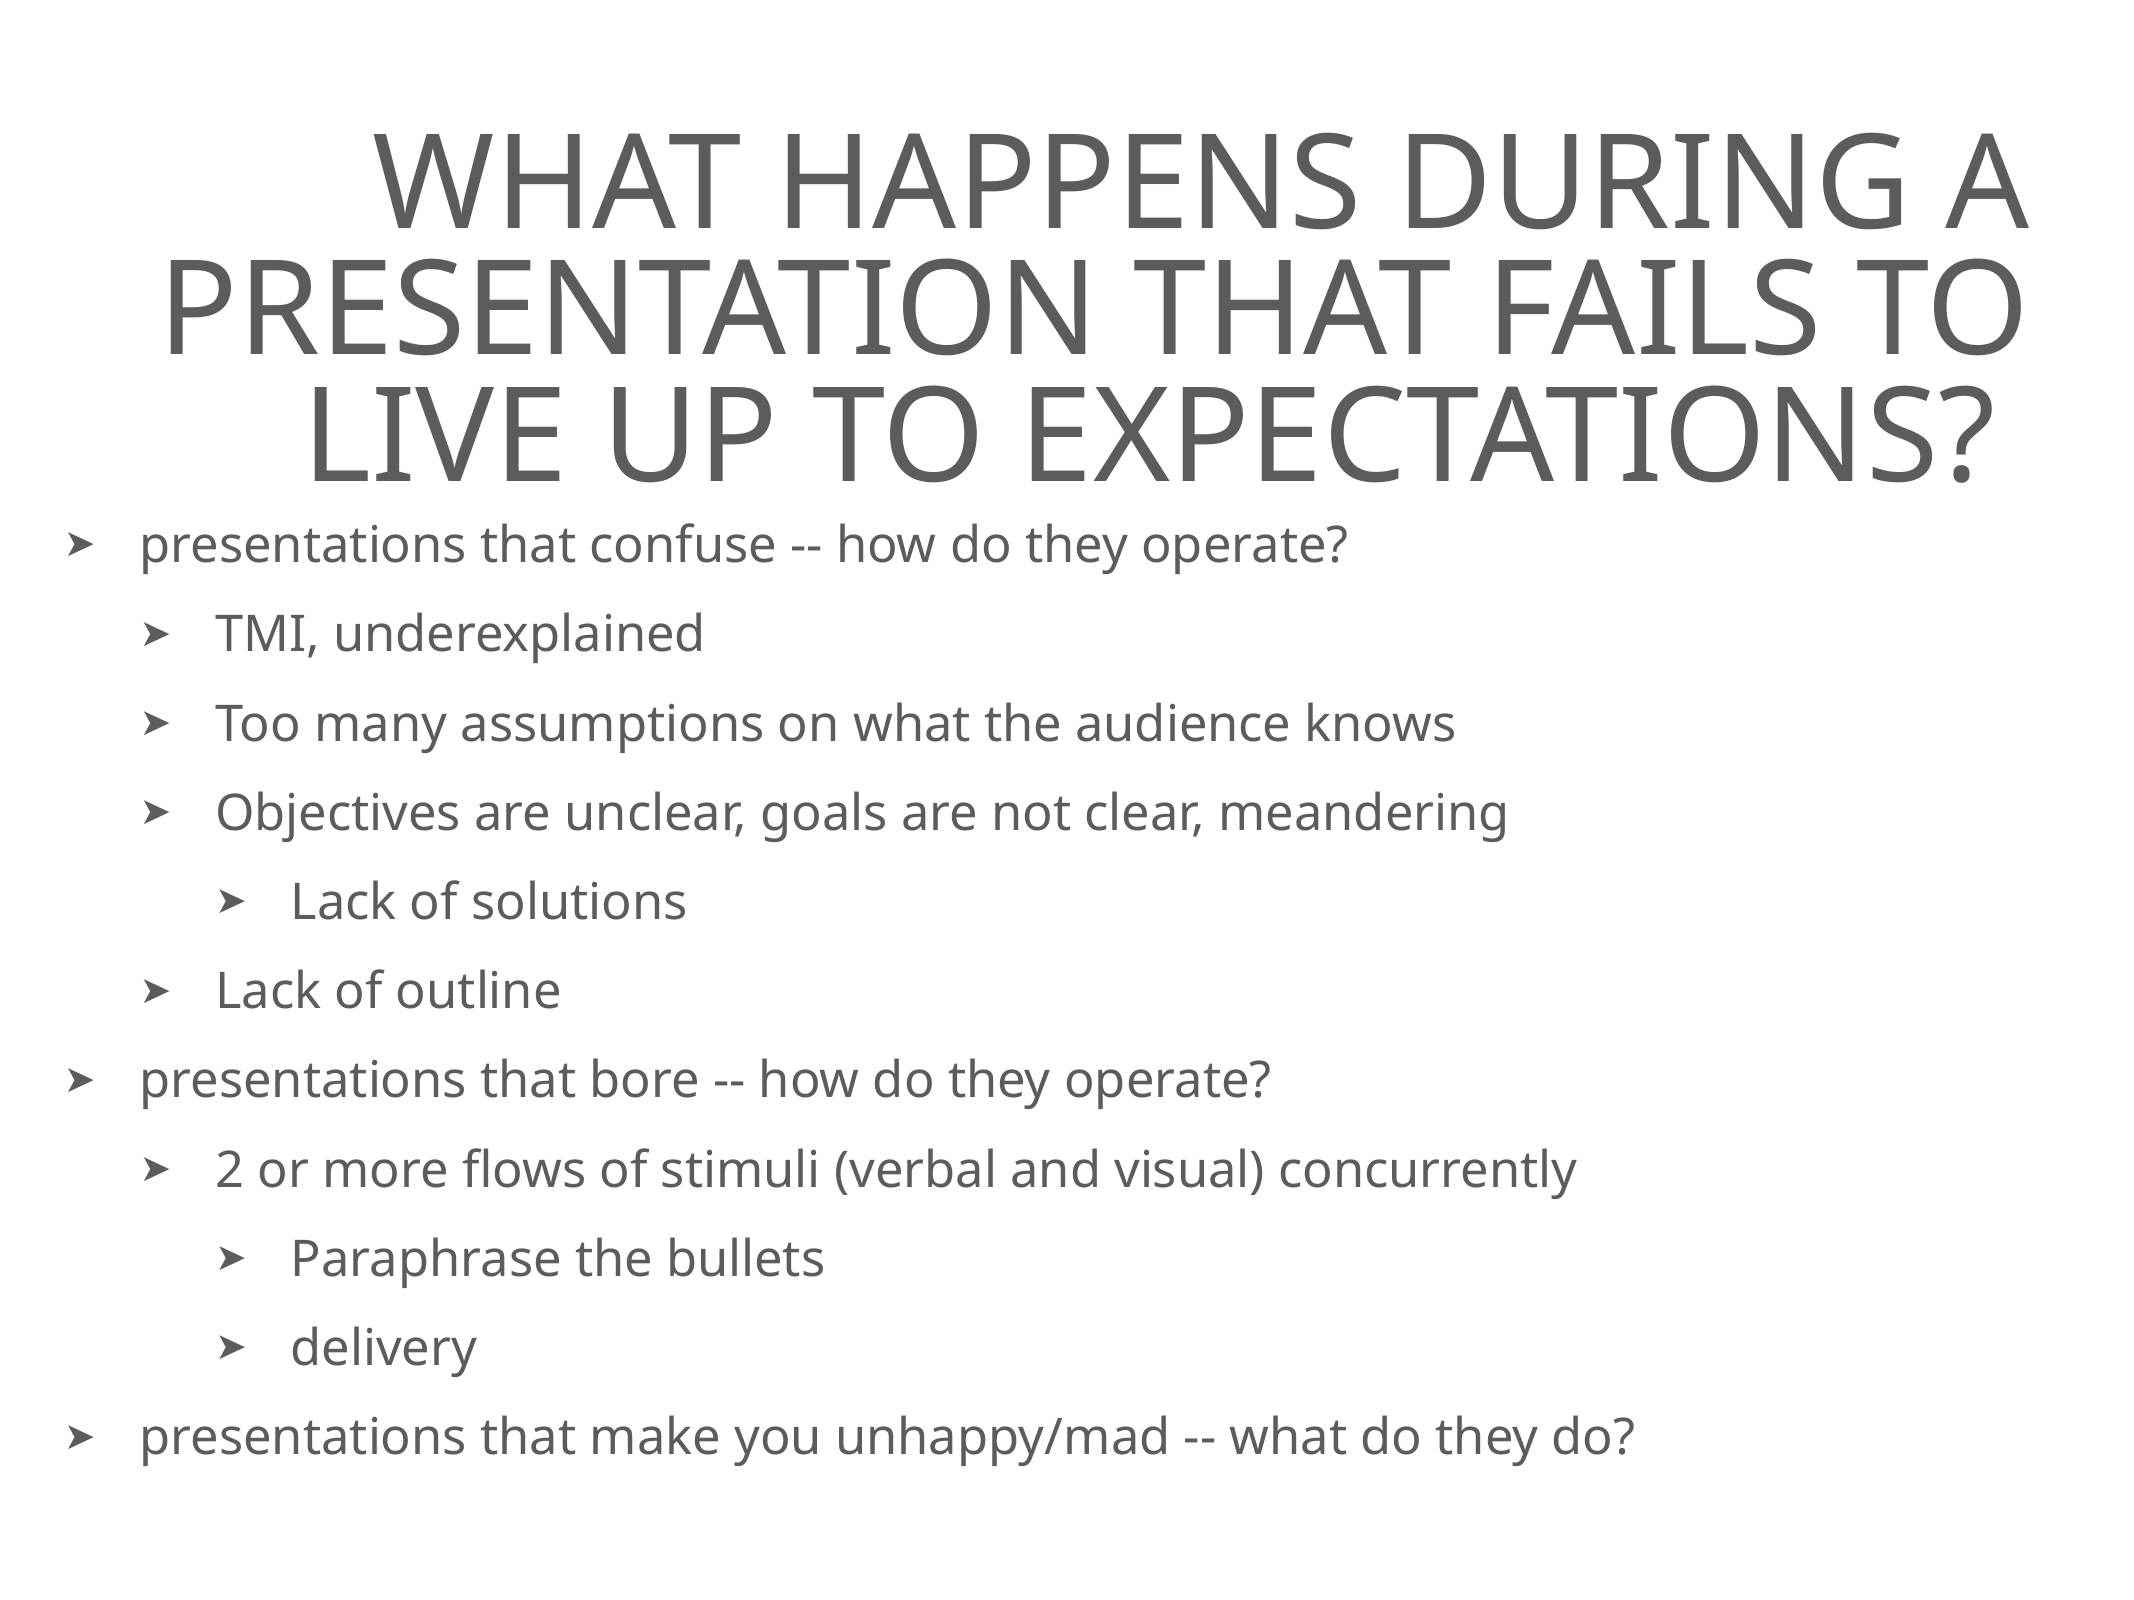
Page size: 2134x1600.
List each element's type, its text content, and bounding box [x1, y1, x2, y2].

title what happens during a presentation that fails to live up to expectations? [93, 118, 2041, 503]
list presentations that confuse -- how do they operate? TMI, underexplained Too many assumptions on what the audience knows Objectives are unclear, goals are not clear, meandering Lack of solutions Lack of outline presentations that bore -- how do they operate? 2 or more flows of stimuli (verbal and visual) concurrently Paraphrase the bullets delivery presentations that make you unhappy/mad -- what do they do? [55, 503, 2041, 1482]
